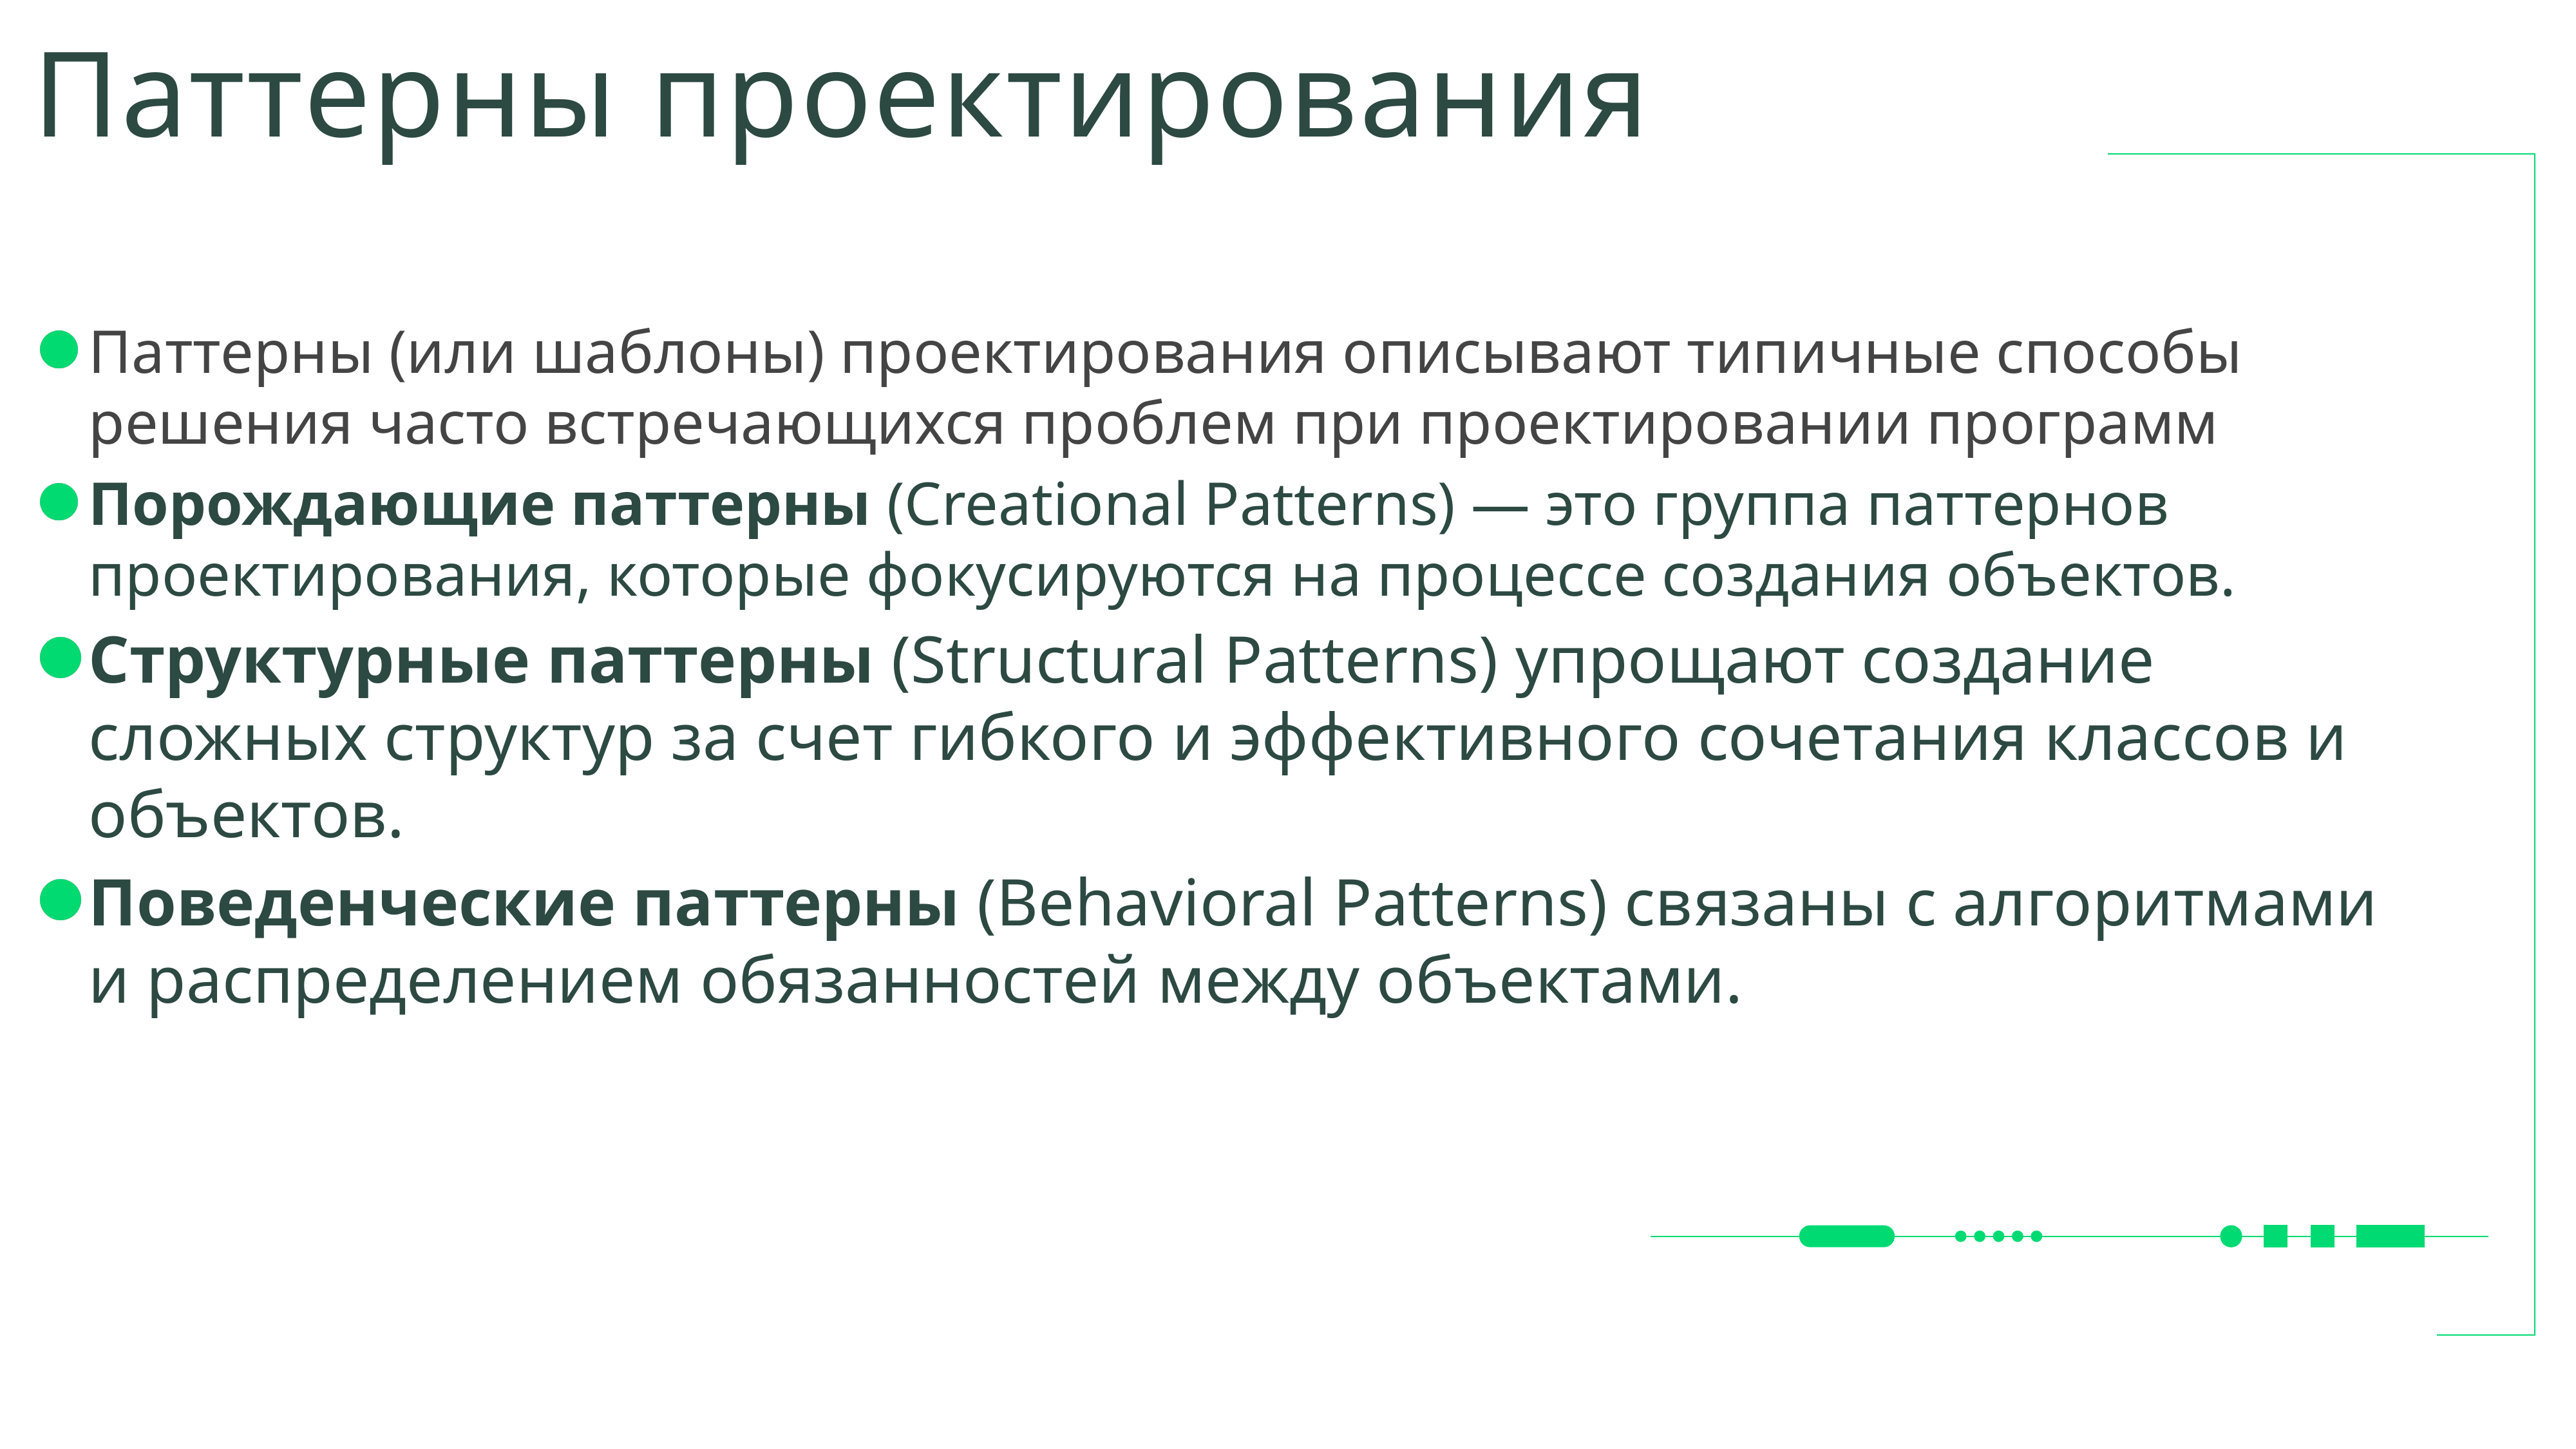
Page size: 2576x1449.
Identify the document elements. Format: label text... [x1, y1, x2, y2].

title Паттерны проектирования [33, 40, 2531, 164]
picture [40, 483, 78, 520]
text_box Паттерны (или шаблоны) проектирования описывают типичные способы решения часто встречающихся проблем при проектировании программ Порождающие паттерны (Creational Patterns) — это группа паттернов проектирования, которые фокусируются на процессе создания объектов. Структурные паттерны (Structural Patterns) упрощают создание сложных структур за счет гибкого и эффективного сочетания классов и объектов. Поведенческие паттерны (Behavioral Patterns) связаны с алгоритмами и распределением обязанностей между объектами. [40, 314, 2347, 1016]
picture [40, 330, 78, 368]
text_box [2108, 154, 2535, 1336]
picture [40, 637, 81, 678]
picture [40, 879, 81, 920]
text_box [1651, 1225, 2489, 1247]
